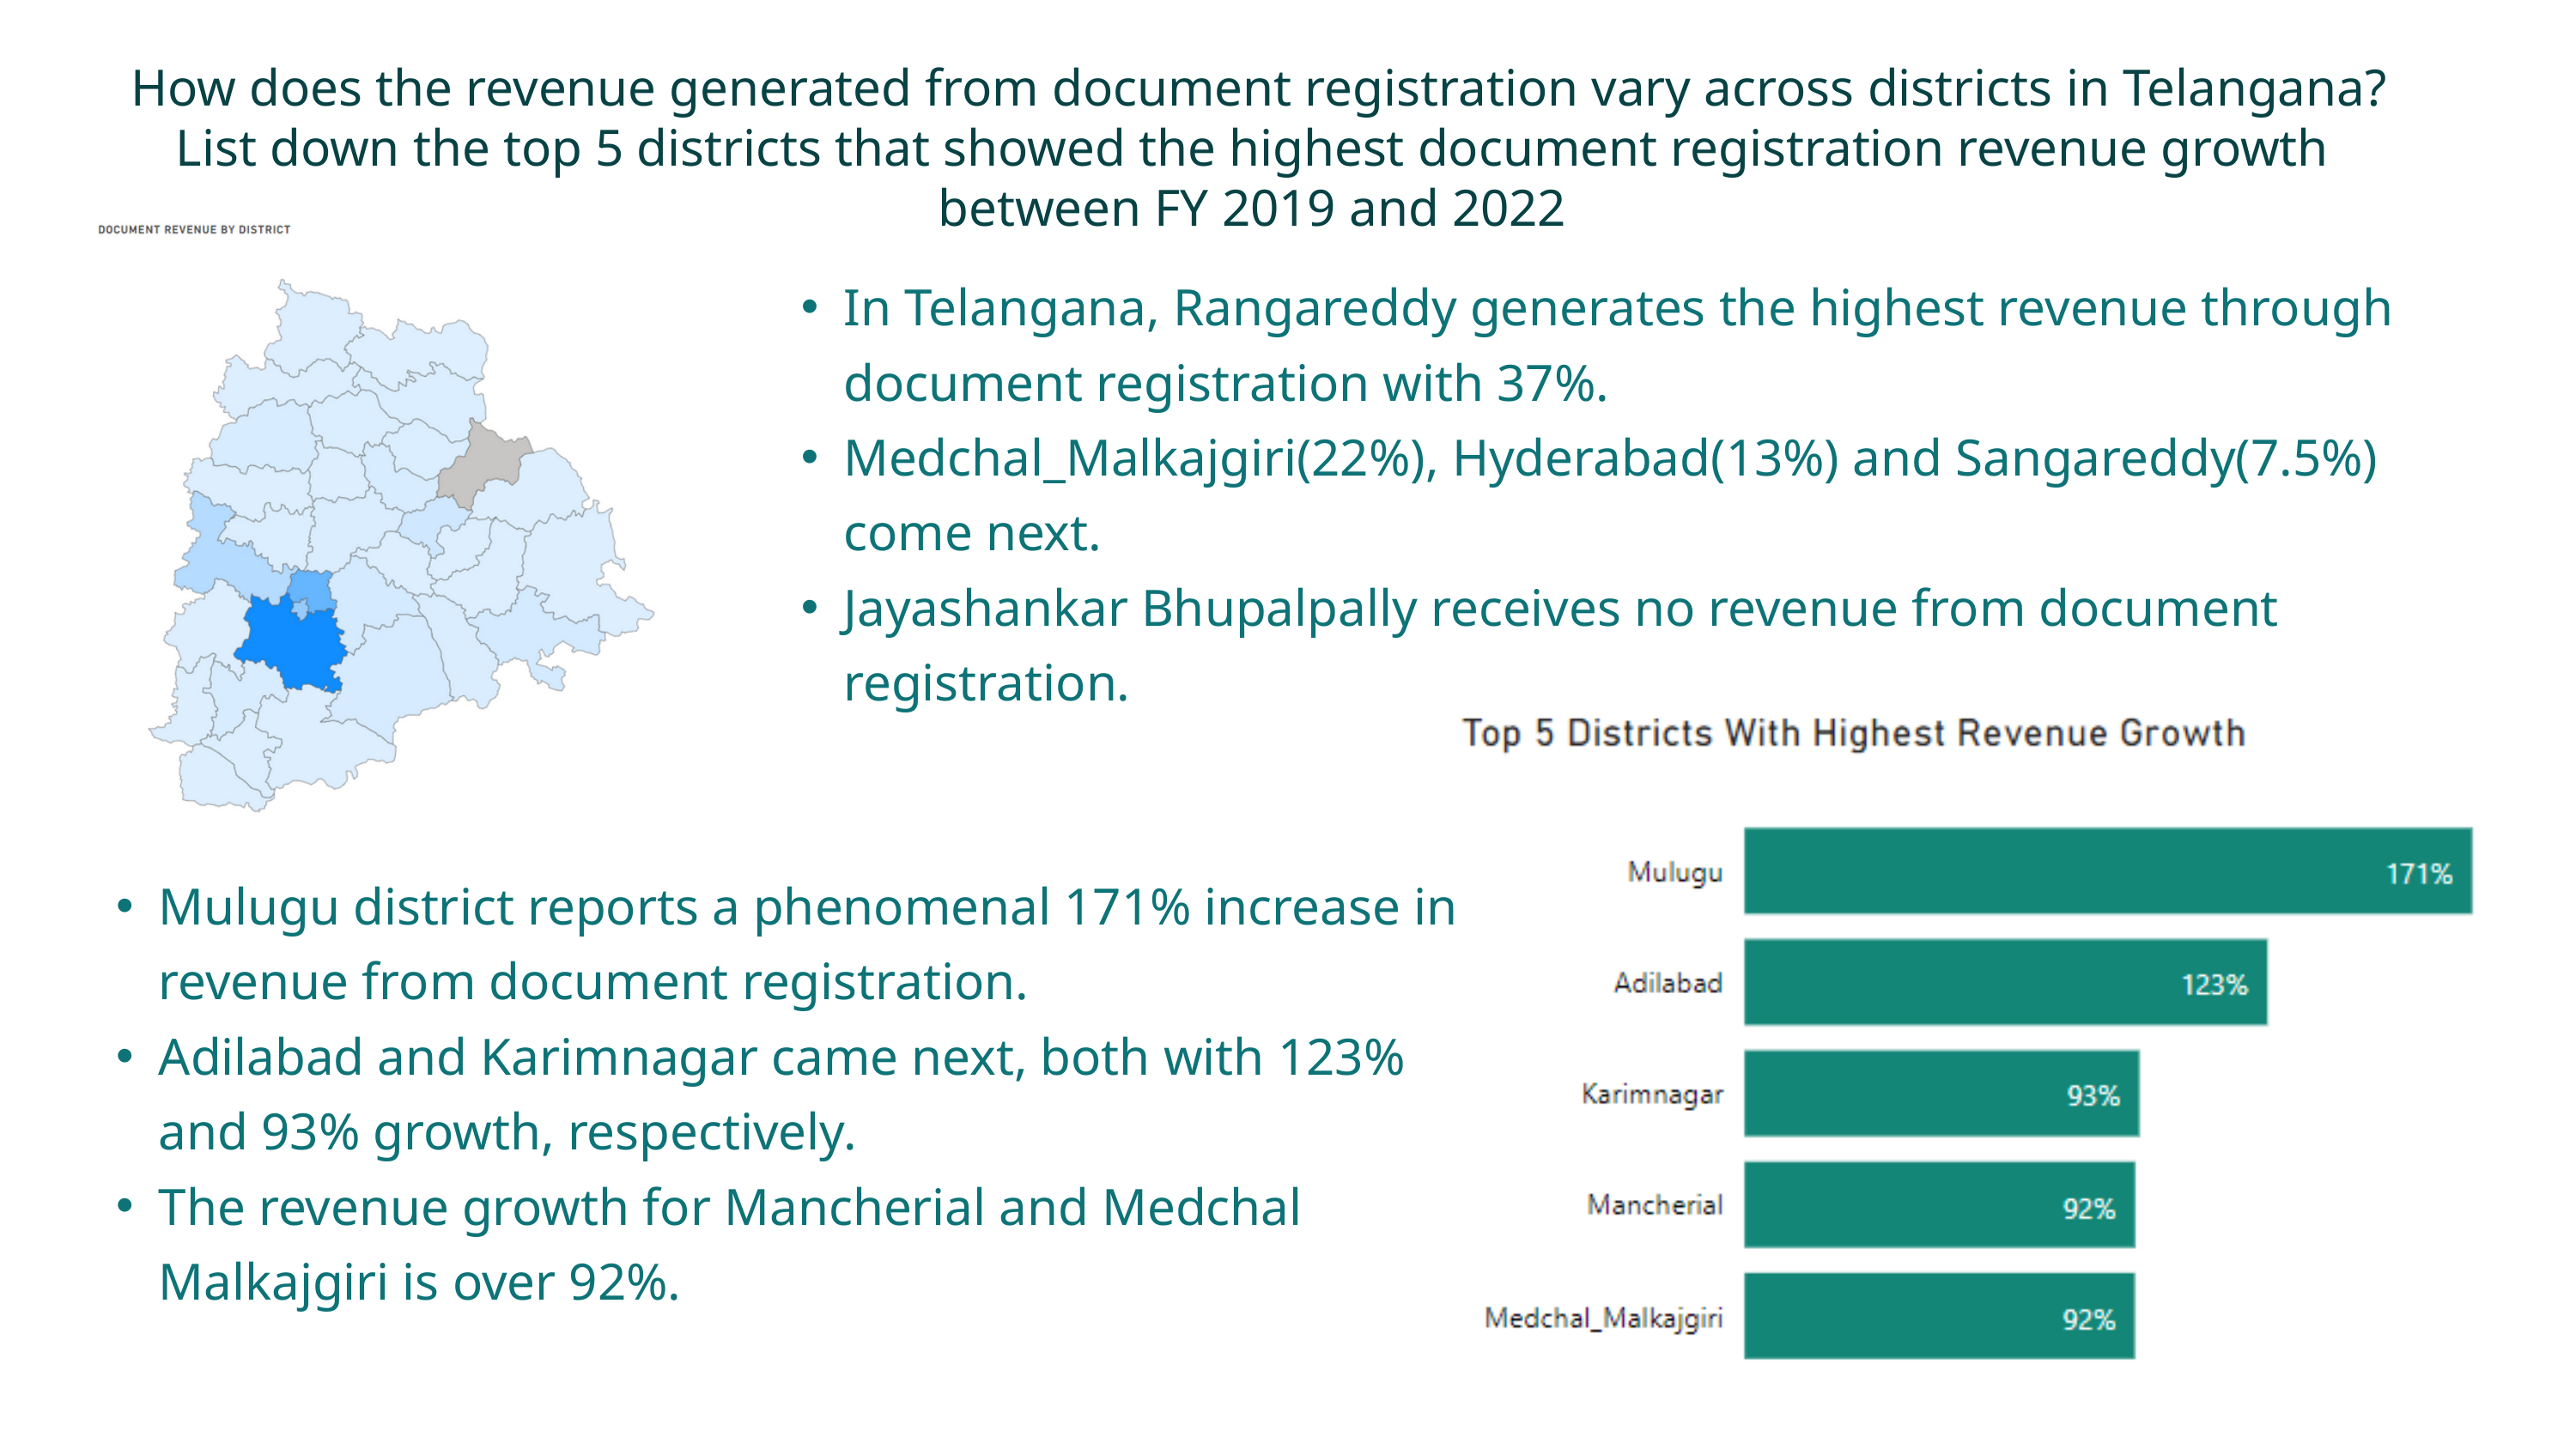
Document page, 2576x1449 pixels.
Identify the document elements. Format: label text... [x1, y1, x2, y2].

text_box Mulugu district reports a phenomenal 171% increase in revenue from document registration. Adilabad and Karimnagar came next, both with 123% and 93% growth, respectively. The revenue growth for Mancherial and Medchal Malkajgiri is over 92%. [73, 859, 1438, 1385]
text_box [1443, 663, 2534, 1399]
text_box In Telangana, Rangareddy generates the highest revenue through document registration with 37%. Medchal_Malkajgiri(22%), Hyderabad(13%) and Sangareddy(7.5%) come next. Jayashankar Bhupalpally receives no revenue from document registration. [762, 260, 2432, 712]
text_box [73, 191, 759, 846]
text_box How does the revenue generated from document registration vary across districts in Telangana? List down the top 5 districts that showed the highest document registration revenue growth between FY 2019 and 2022 [73, 56, 2432, 237]
